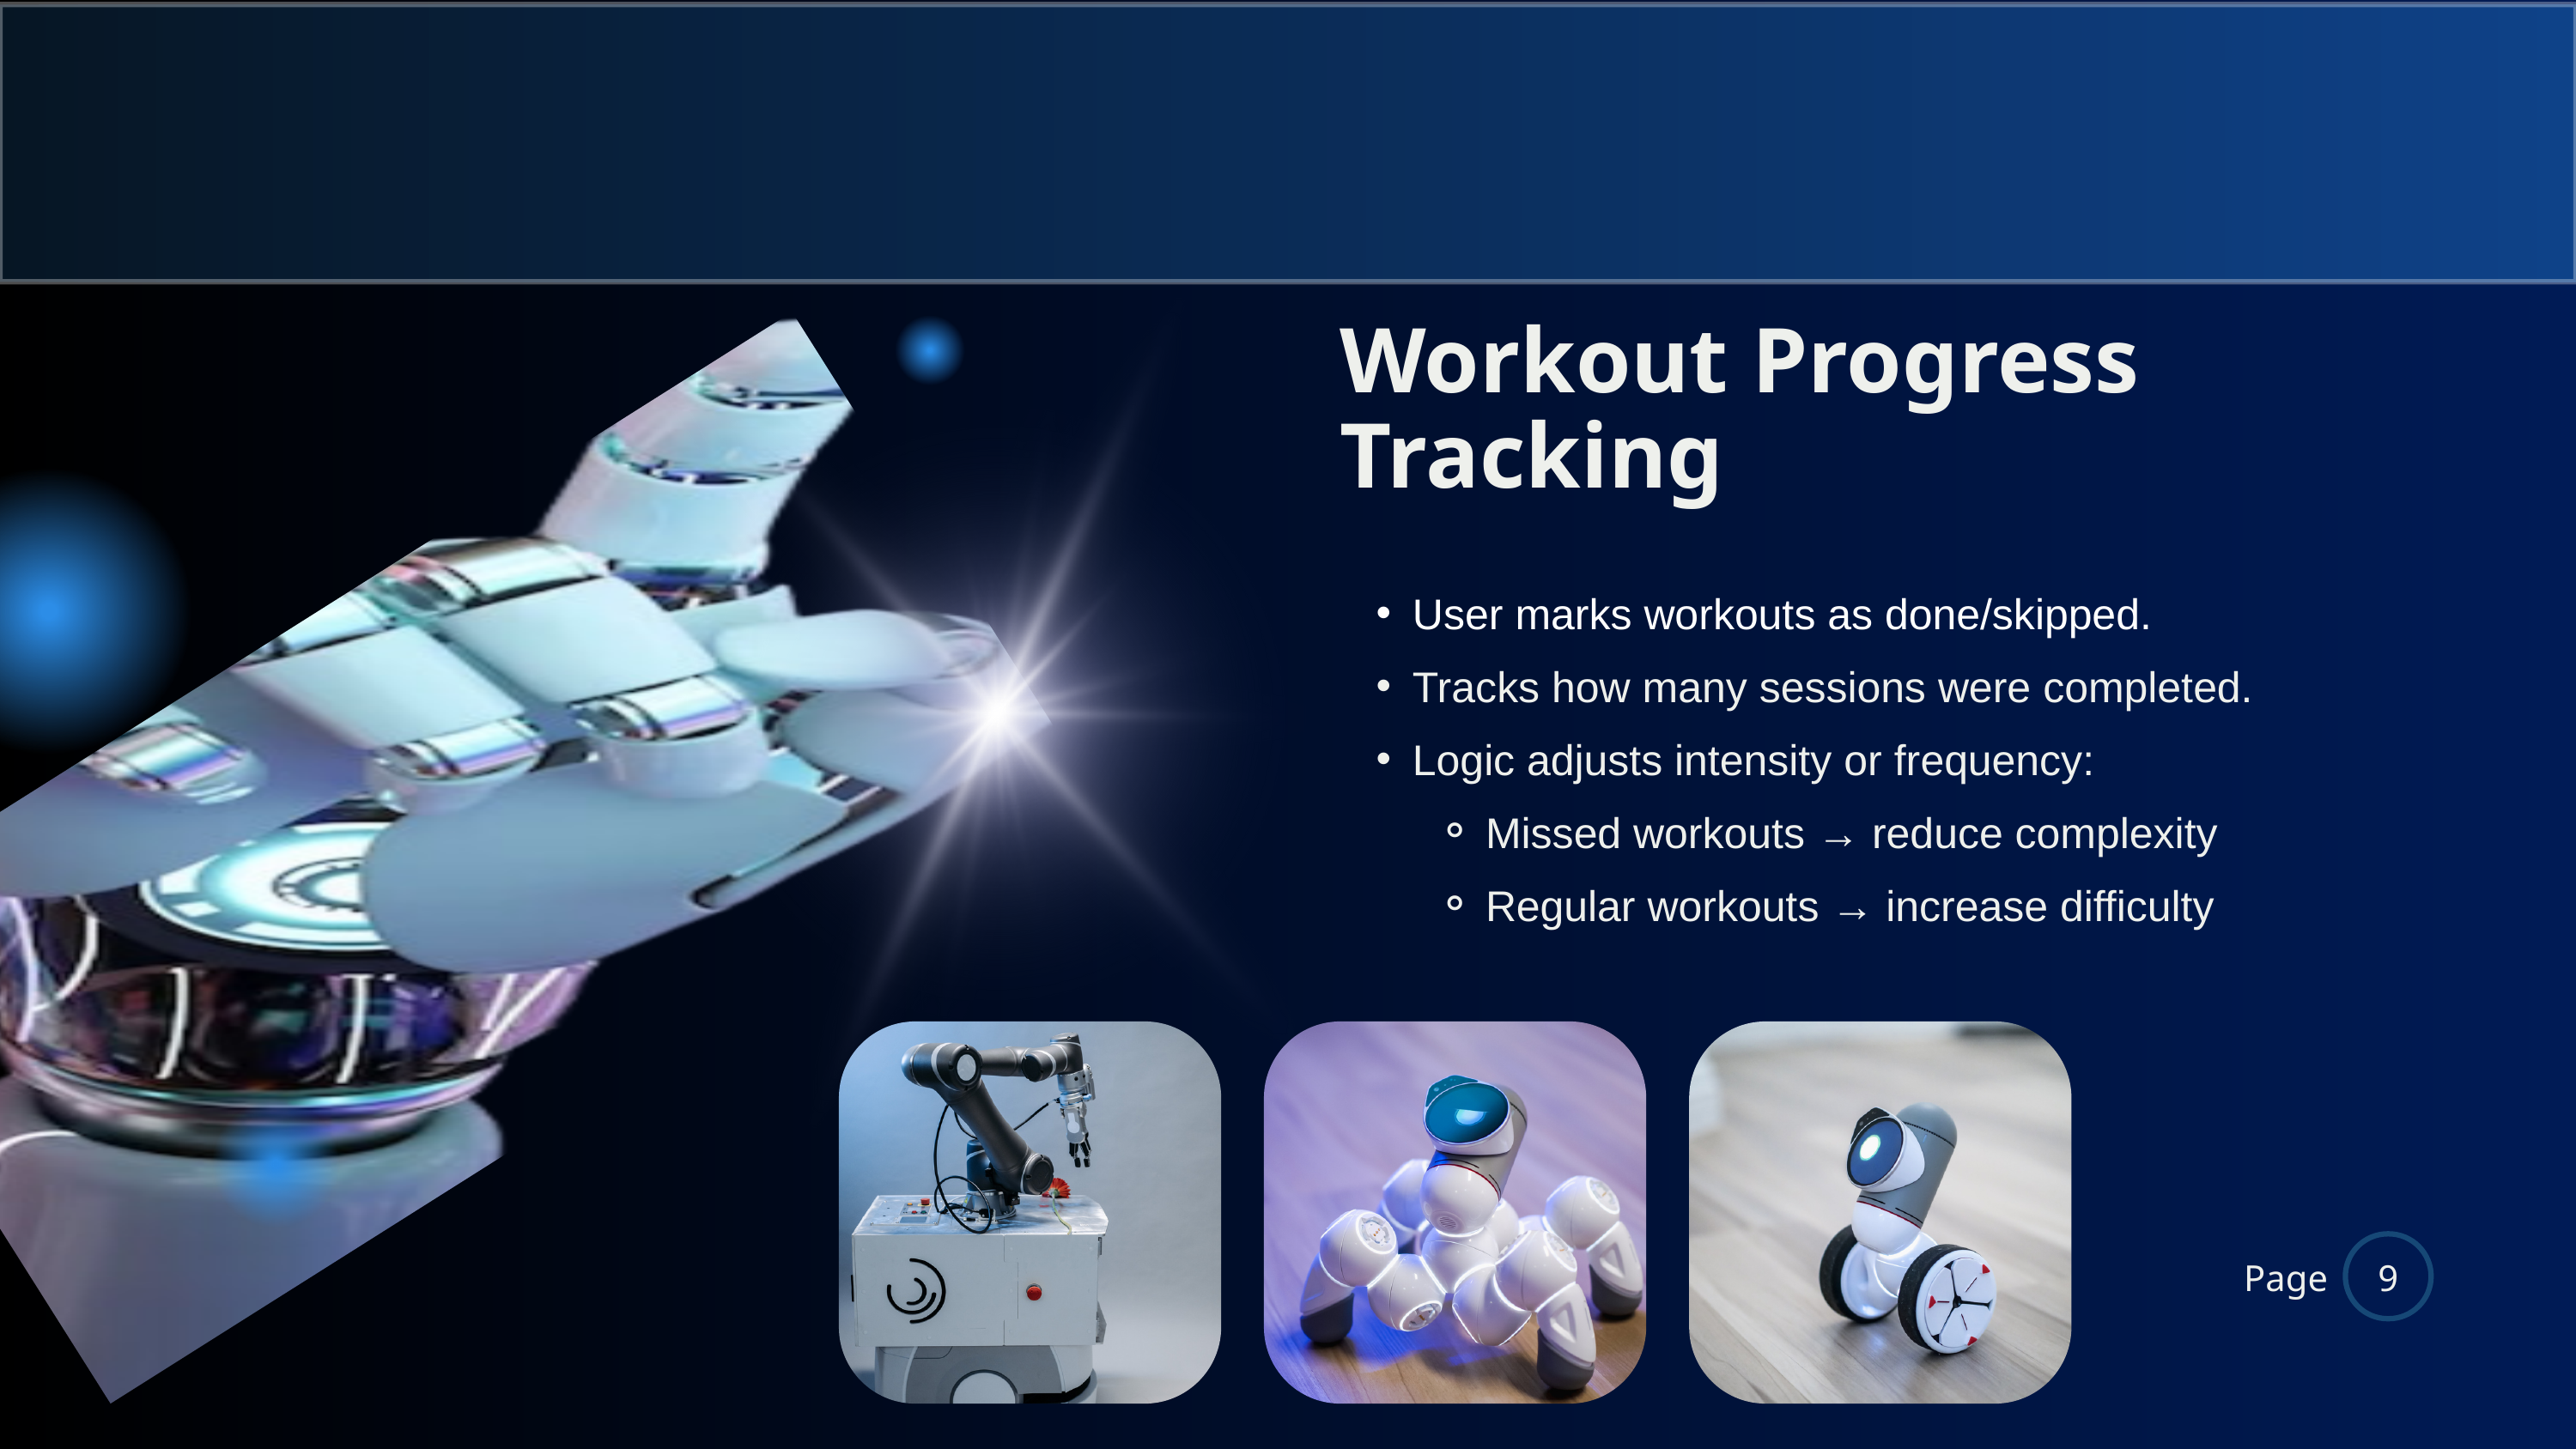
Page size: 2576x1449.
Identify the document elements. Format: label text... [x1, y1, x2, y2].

text_box [629, 292, 1364, 1190]
text_box [891, 312, 969, 389]
text_box Page [2148, 1237, 2328, 1299]
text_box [1688, 1021, 2072, 1404]
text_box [0, 4, 2576, 282]
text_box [838, 1021, 1222, 1404]
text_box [1263, 1021, 1647, 1404]
text_box Workout Progress Tracking [1364, 314, 2483, 492]
text_box [0, 453, 206, 768]
text_box [0, 415, 629, 1404]
text_box User marks workouts as done/skipped. Tracks how many sessions were completed. Logic adjusts intensity or frequency: Missed workouts → reduce complexity Regular workouts → increase difficulty [1339, 492, 2576, 1222]
text_box [205, 1094, 346, 1234]
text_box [2345, 1234, 2432, 1319]
